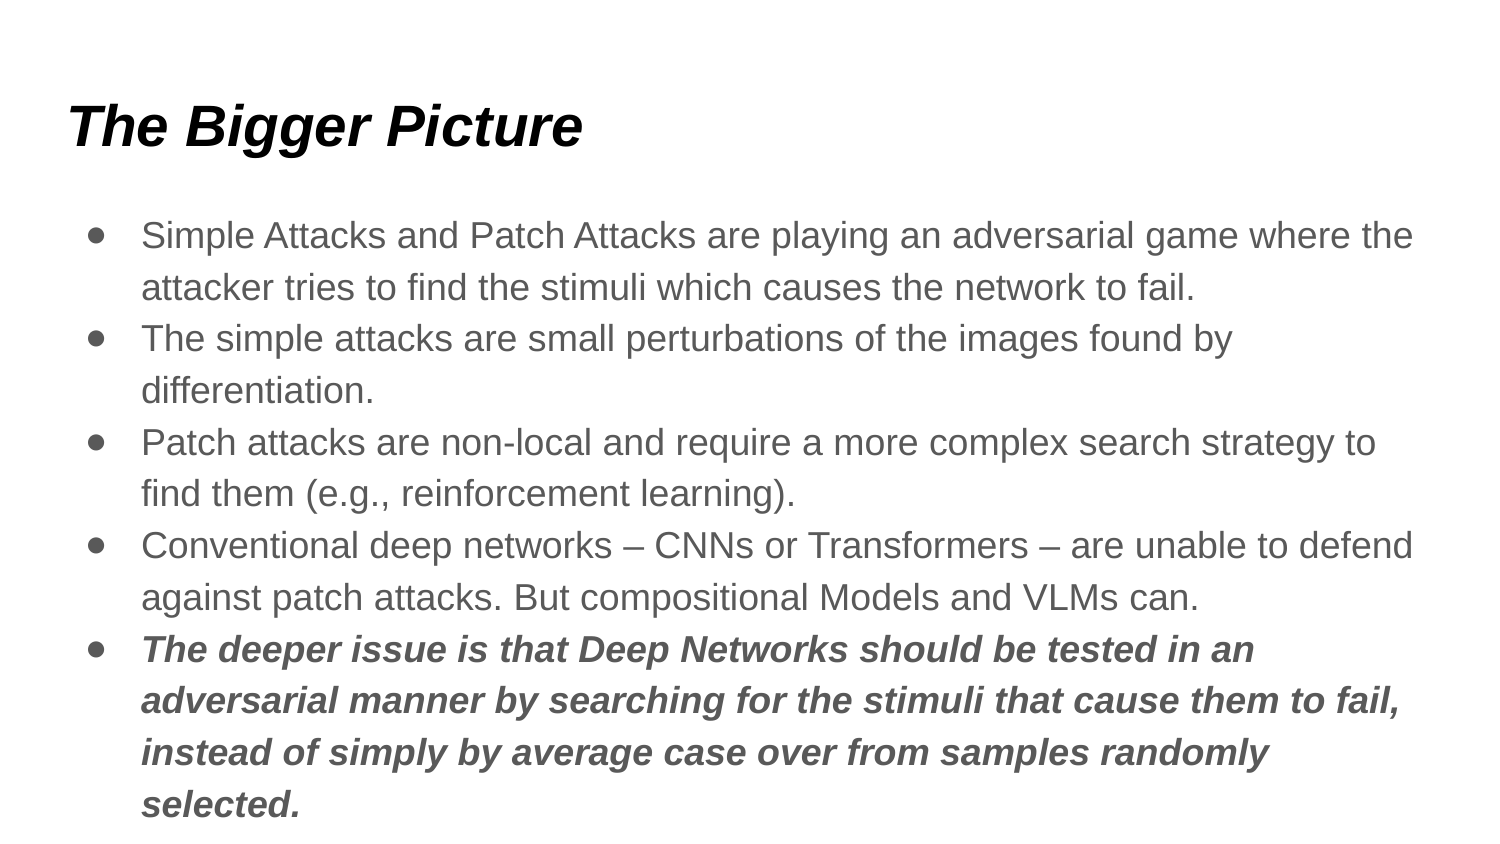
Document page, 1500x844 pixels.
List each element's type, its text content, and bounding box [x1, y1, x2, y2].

list Simple Attacks and Patch Attacks are playing an adversarial game where the attacker tries to find the stimuli which causes the network to fail. The simple attacks are small perturbations of the images found by differentiation. Patch attacks are non-local and require a more complex search strategy to find them (e.g., reinforcement learning). Conventional deep networks – CNNs or Transformers – are unable to defend against patch attacks. But compositional Models and VLMs can. The deeper issue is that Deep Networks should be tested in an adversarial manner by searching for the stimuli that cause them to fail, instead of simply by average case over from samples randomly selected. [51, 189, 1449, 826]
title The Bigger Picture [51, 72, 1449, 167]
